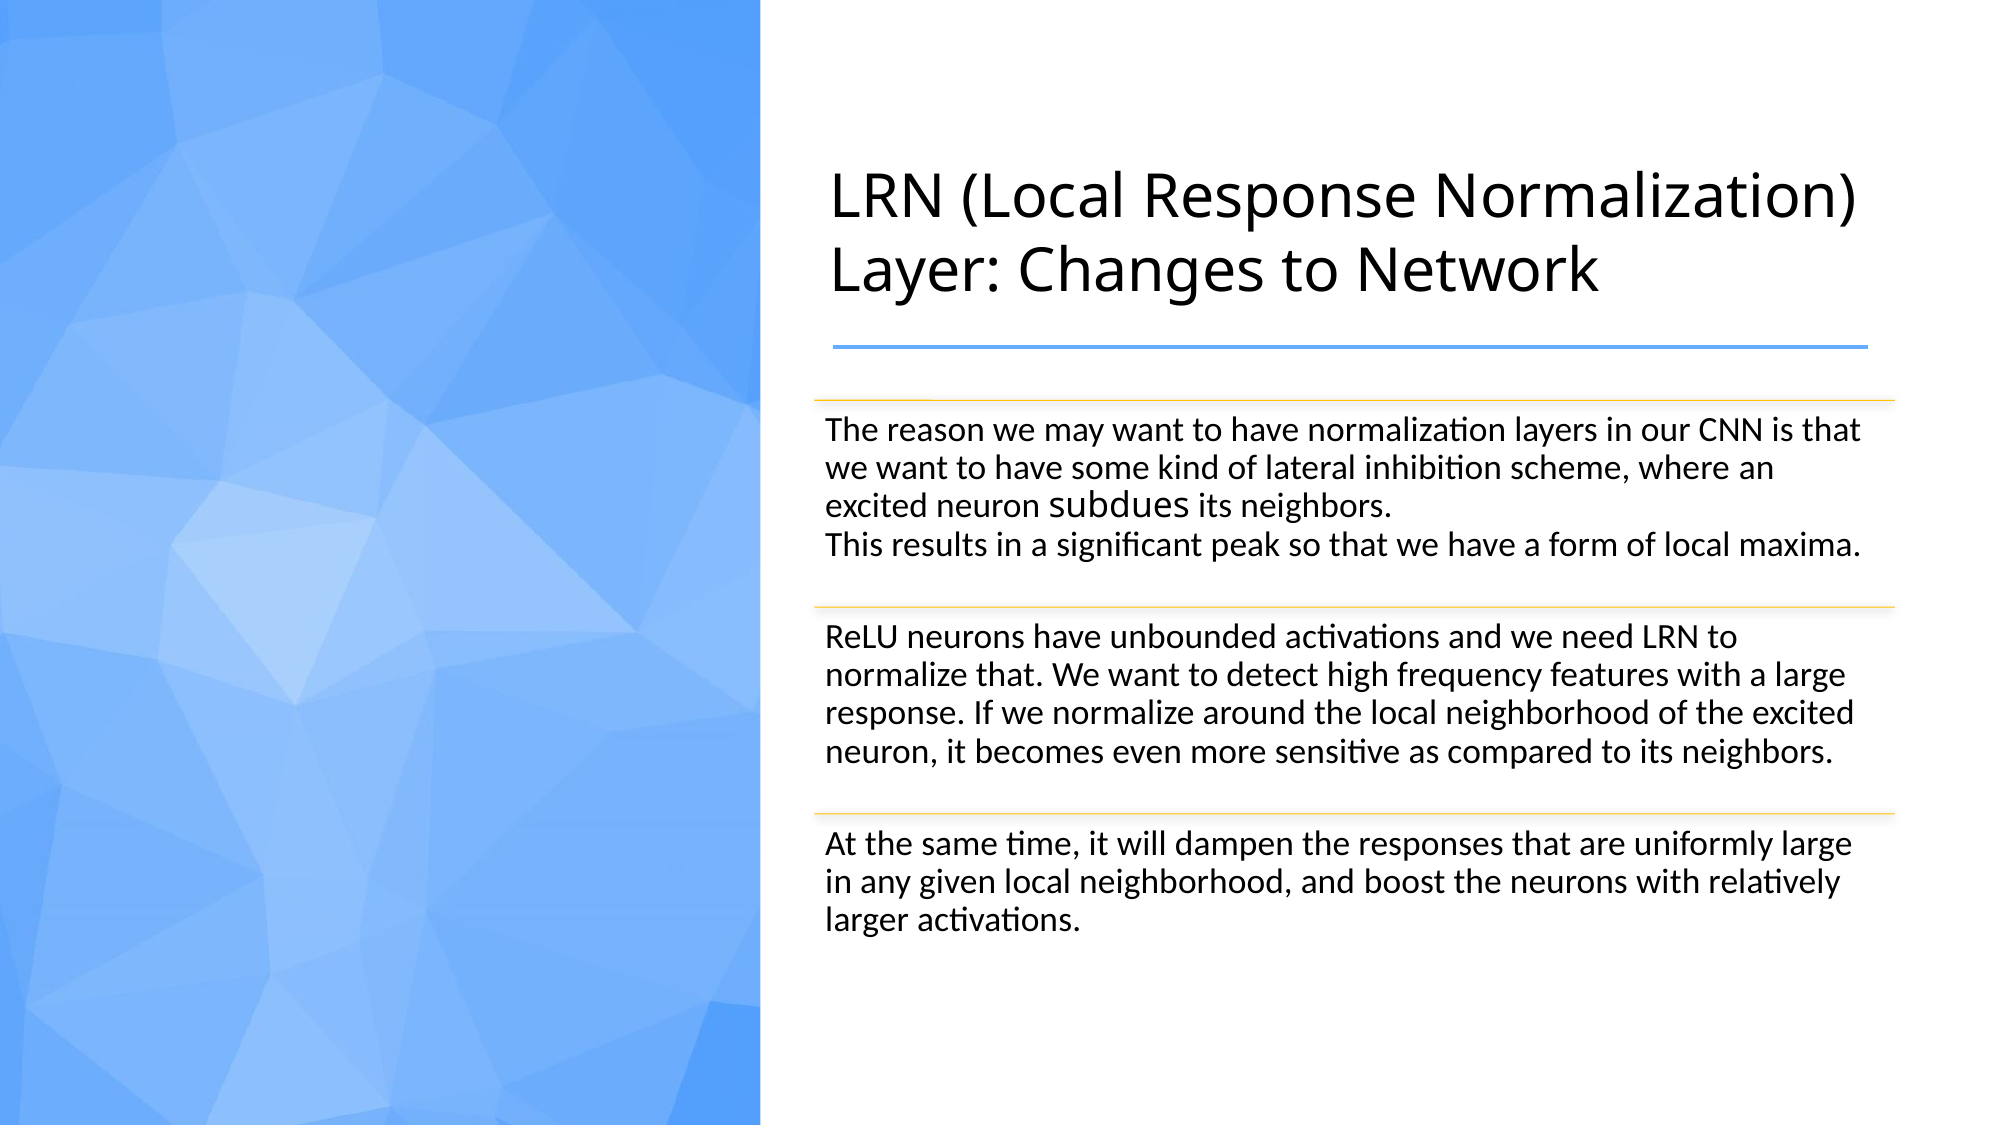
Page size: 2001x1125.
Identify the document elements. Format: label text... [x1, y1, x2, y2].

title LRN (Local Response Normalization) Layer: Changes to Network [814, 103, 1895, 315]
picture [0, 0, 761, 1125]
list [814, 399, 1895, 1021]
